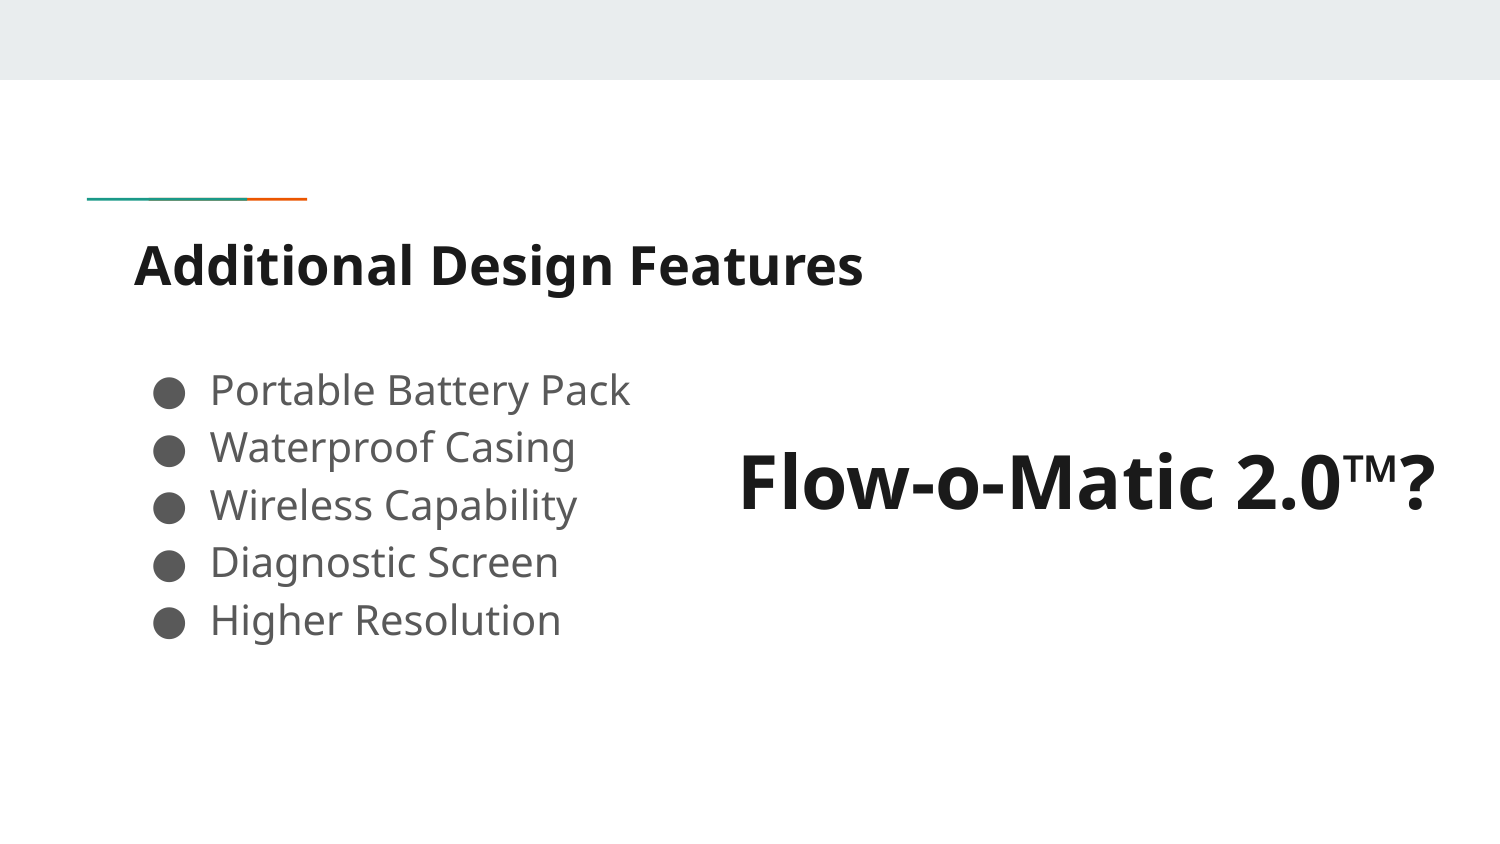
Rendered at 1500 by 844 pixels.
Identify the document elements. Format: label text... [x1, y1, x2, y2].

title Flow-o-Matic 2.0™? [722, 419, 1500, 508]
list Portable Battery Pack Waterproof Casing Wireless Capability Diagnostic Screen Higher Resolution [119, 341, 1381, 712]
title Additional Design Features [119, 216, 1381, 305]
